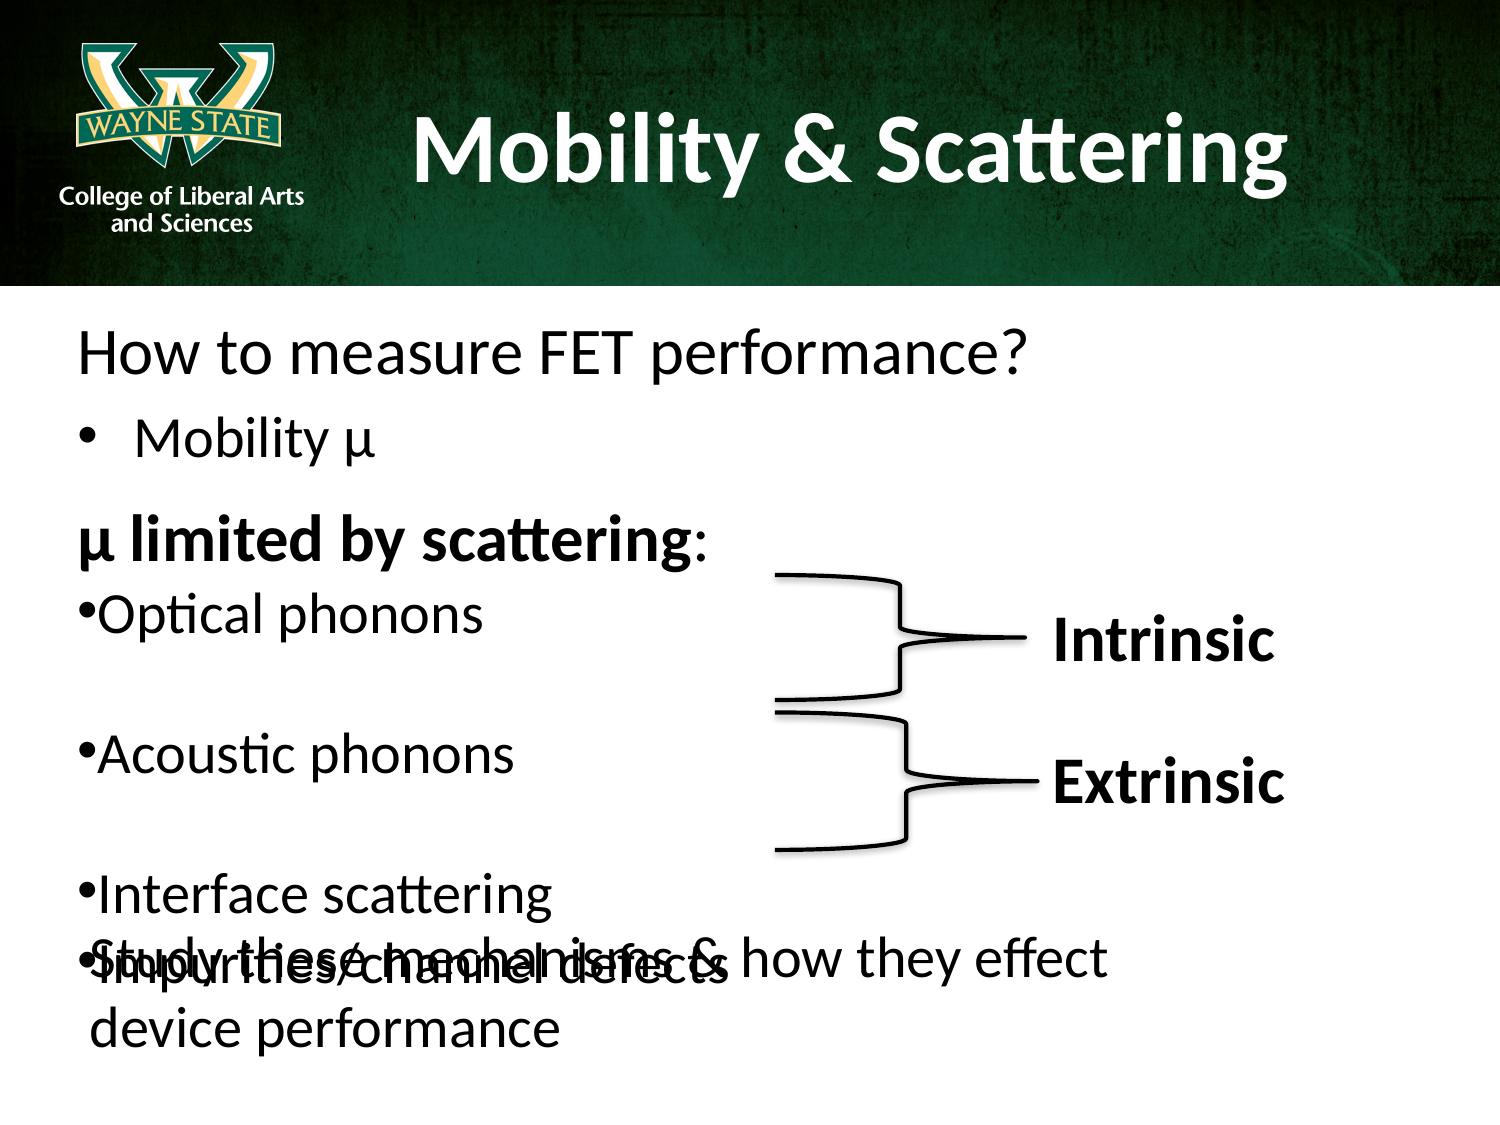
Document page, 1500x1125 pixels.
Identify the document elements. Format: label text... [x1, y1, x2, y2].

text_box Study these mechanisms & how they effect device performance [74, 911, 1263, 1067]
text_box Extrinsic [1037, 729, 1338, 824]
text_box [825, 573, 1028, 702]
text_box μ limited by scattering: Optical phonons Acoustic phonons Interface scattering Impurities/channel defects [62, 560, 825, 1047]
text_box [825, 711, 1037, 852]
picture [0, 0, 1500, 552]
text_box Intrinsic [1037, 587, 1388, 683]
